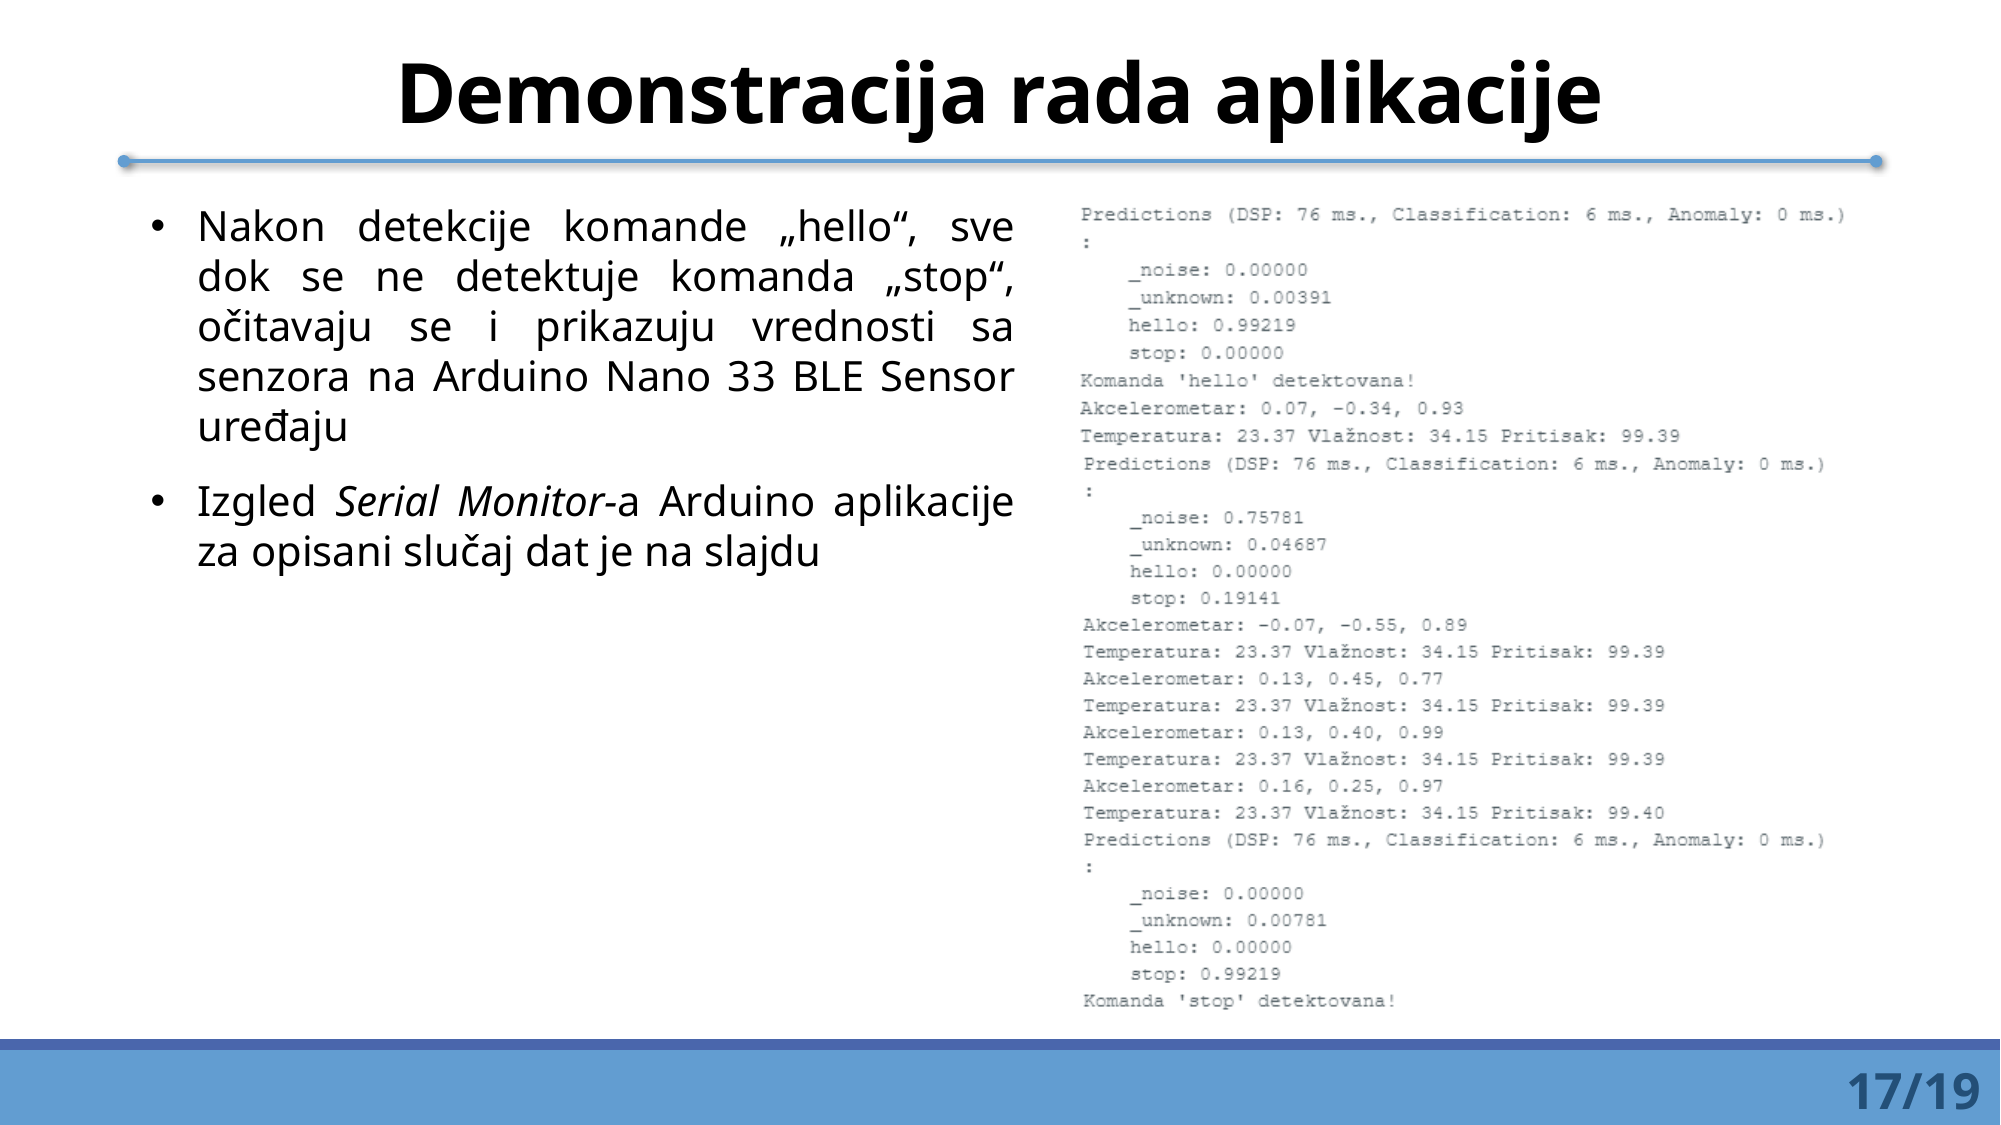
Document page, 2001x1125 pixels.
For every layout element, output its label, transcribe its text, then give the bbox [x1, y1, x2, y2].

slide_number 17/19 [1824, 1054, 1996, 1125]
text_box Nakon detekcije komande „hello“, sve dok se ne detektuje komanda „stop“, očitavaju se i prikazuju vrednosti sa senzora na Arduino Nano 33 BLE Sensor uređaju Izgled Serial Monitor-a Arduino aplikacije za opisani slučaj dat je na slajdu [135, 298, 1031, 583]
picture [1079, 195, 1865, 1020]
title Demonstracija rada aplikacije [99, 42, 1900, 148]
text_box Nakon detekcije komande „hello“, sve dok se ne detektuje komanda „stop“, očitavaju se i prikazuju vrednosti sa senzora na Arduino Nano 33 BLE Sensor uređaju Izgled Serial Monitor-a Arduino aplikacije za opisani slučaj dat je na slajdu [135, 192, 1031, 284]
